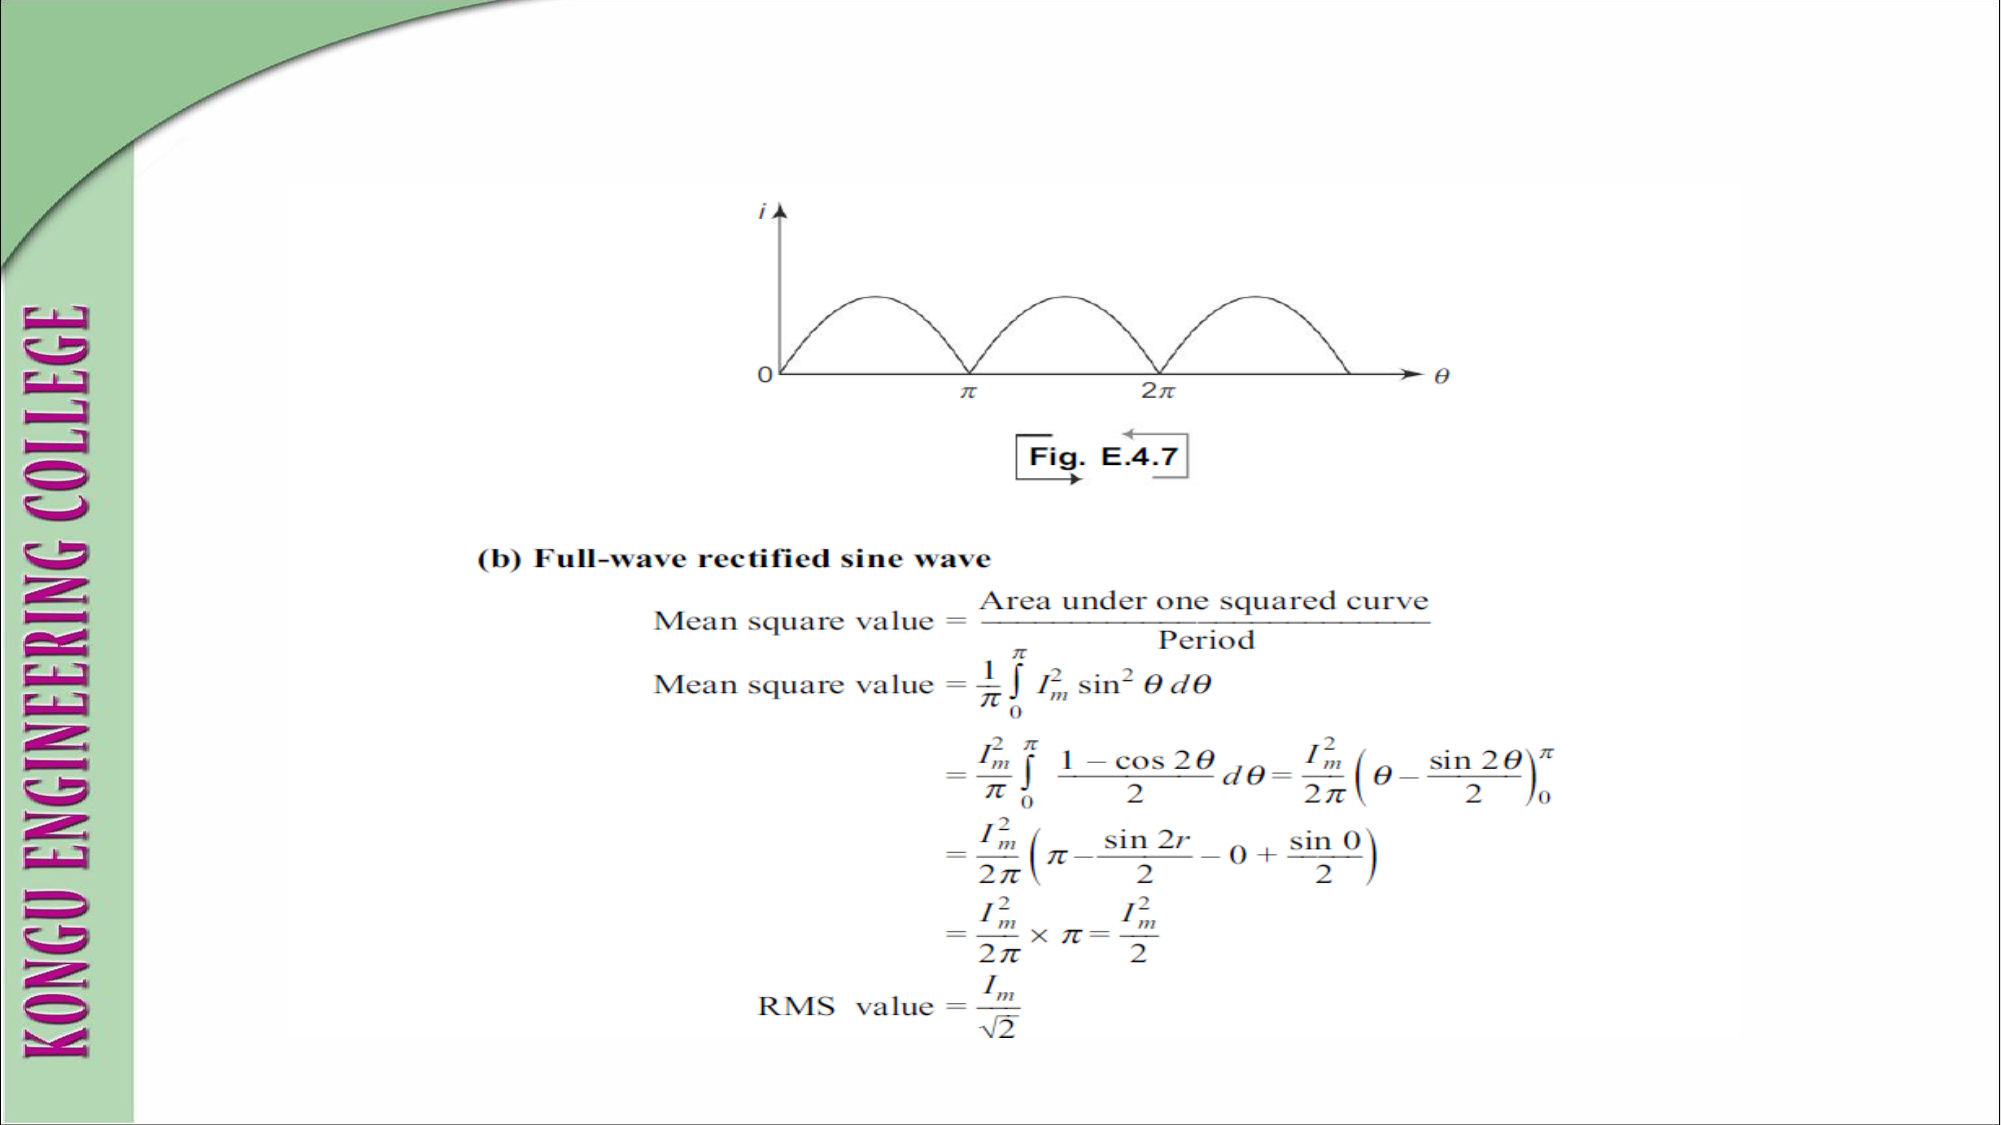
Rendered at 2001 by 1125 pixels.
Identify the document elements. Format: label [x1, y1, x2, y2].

list [286, 183, 1740, 1038]
picture [0, 0, 2001, 1125]
